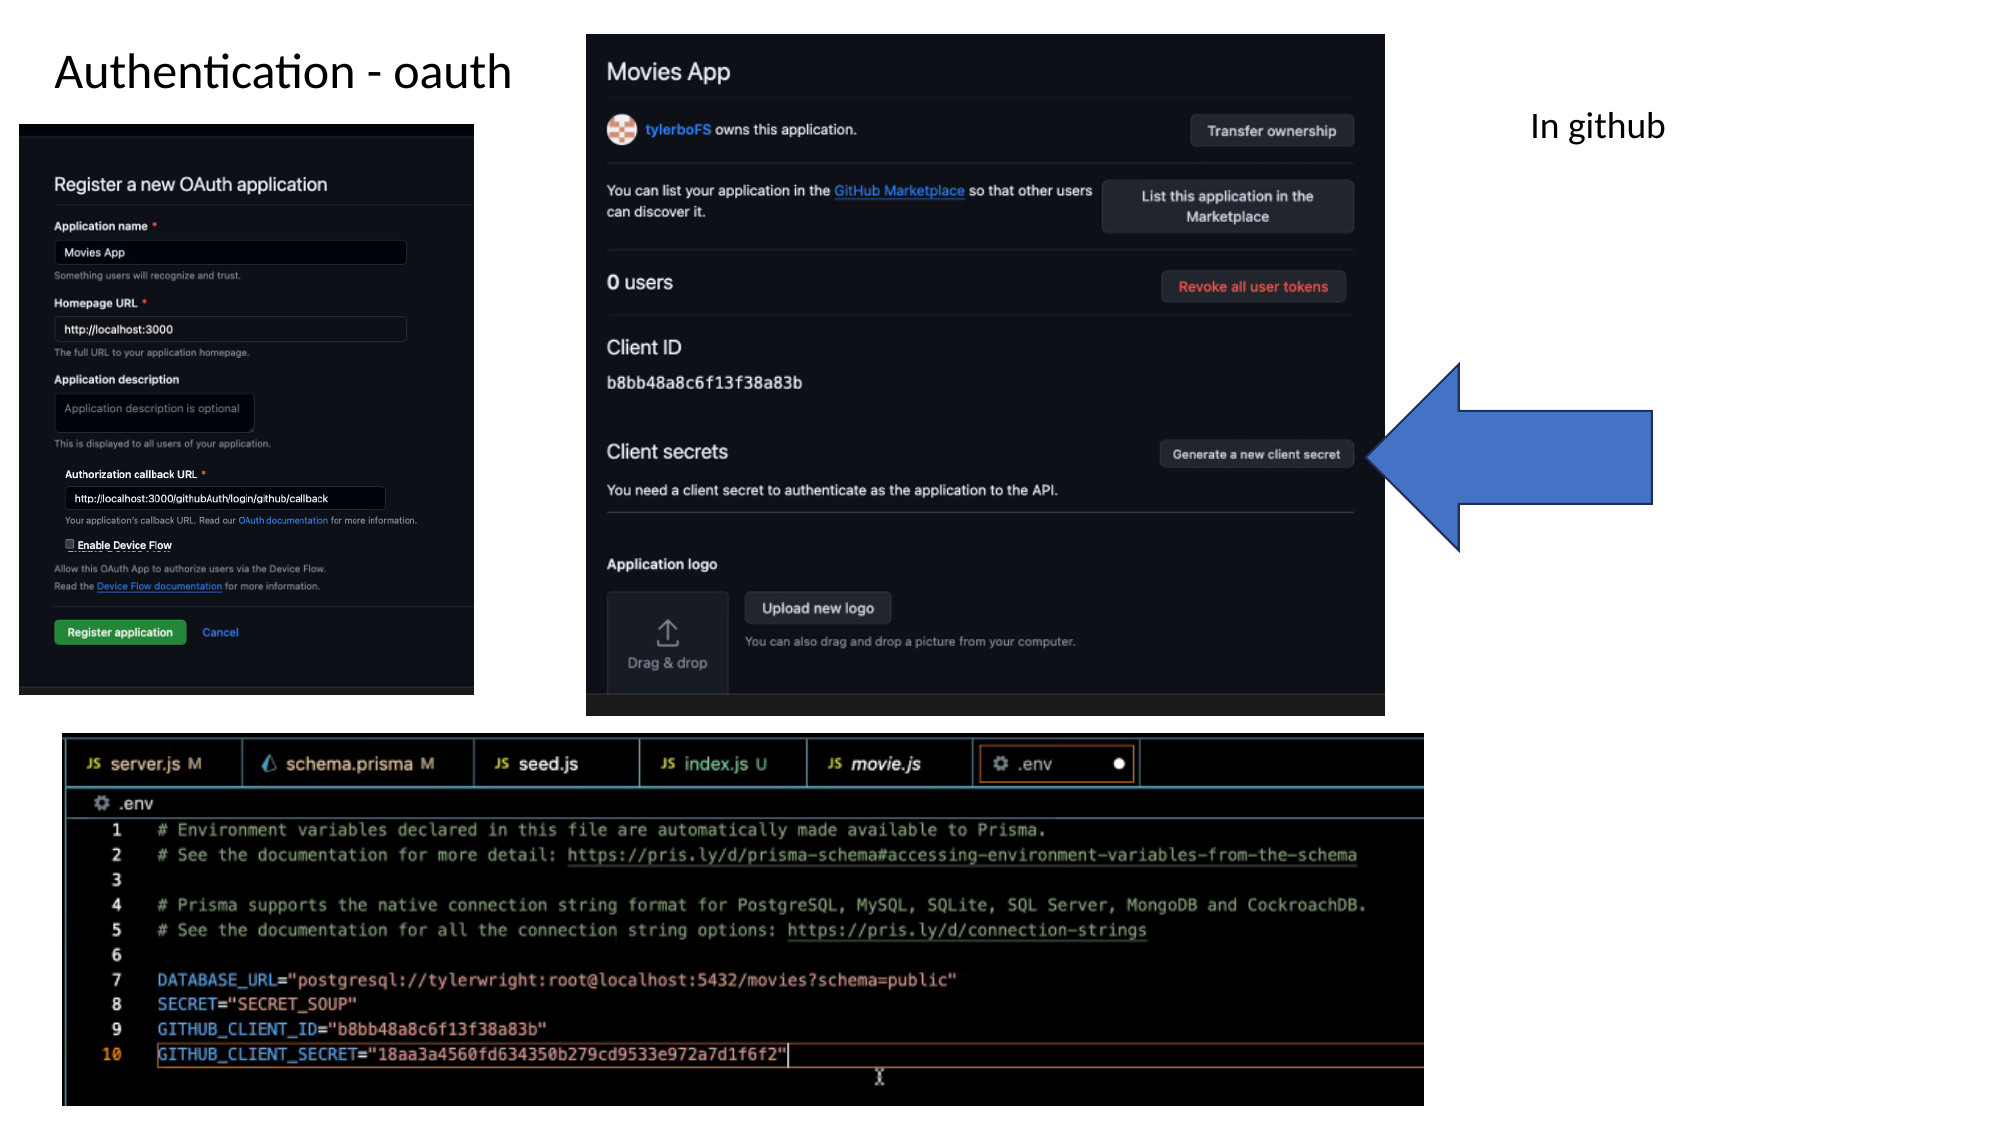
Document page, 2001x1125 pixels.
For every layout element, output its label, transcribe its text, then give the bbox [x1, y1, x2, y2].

text_box [1385, 361, 1653, 553]
picture [62, 733, 1424, 1106]
picture [586, 34, 1385, 716]
text_box In github [1515, 94, 1682, 154]
text_box Authentication - oauth [39, 31, 649, 106]
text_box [19, 124, 474, 695]
